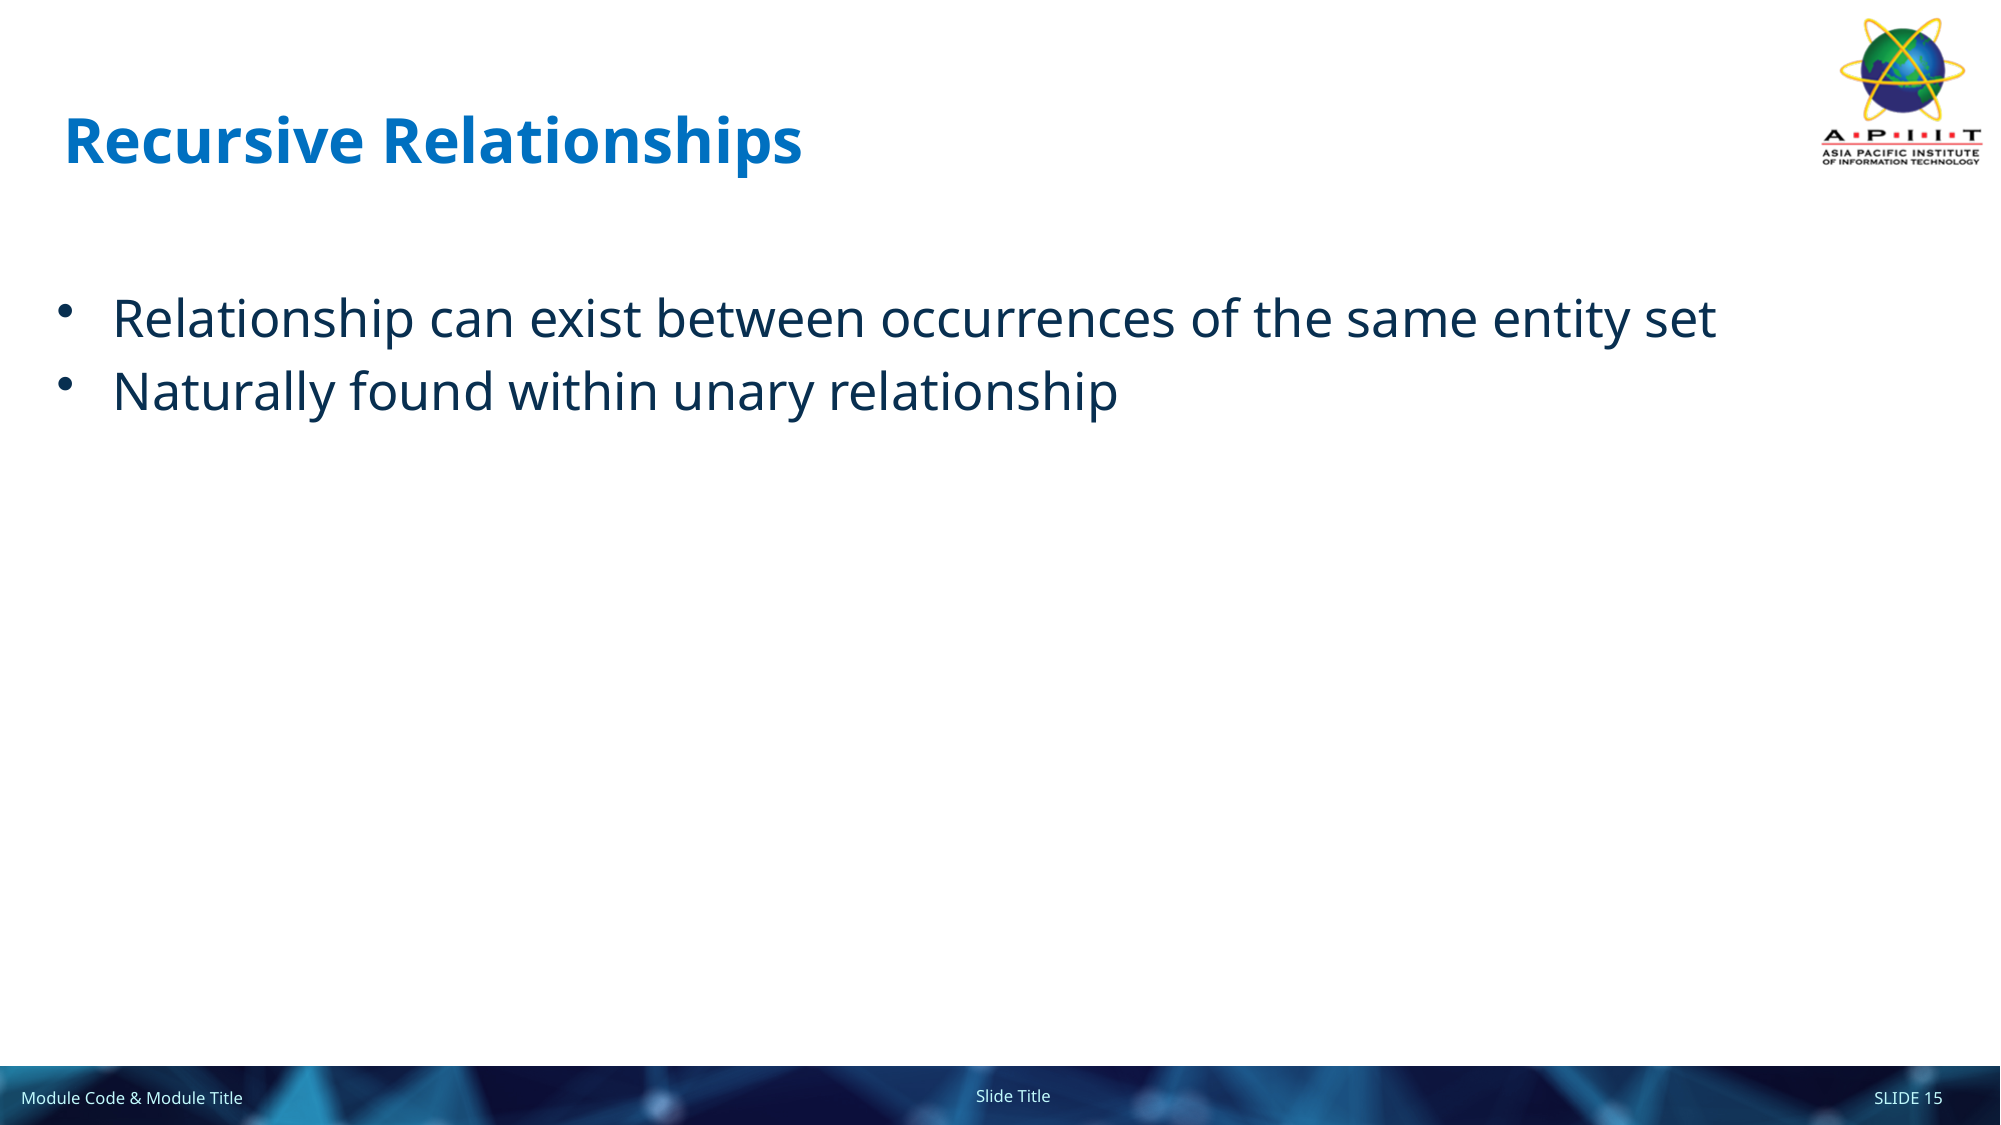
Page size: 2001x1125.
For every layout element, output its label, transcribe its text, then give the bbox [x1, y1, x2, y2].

title Recursive Relationships [48, 45, 1764, 233]
picture [0, 1066, 2000, 1125]
list Relationship can exist between occurrences of the same entity set Naturally found within unary relationship [41, 278, 1969, 1021]
picture [1803, 0, 2000, 182]
